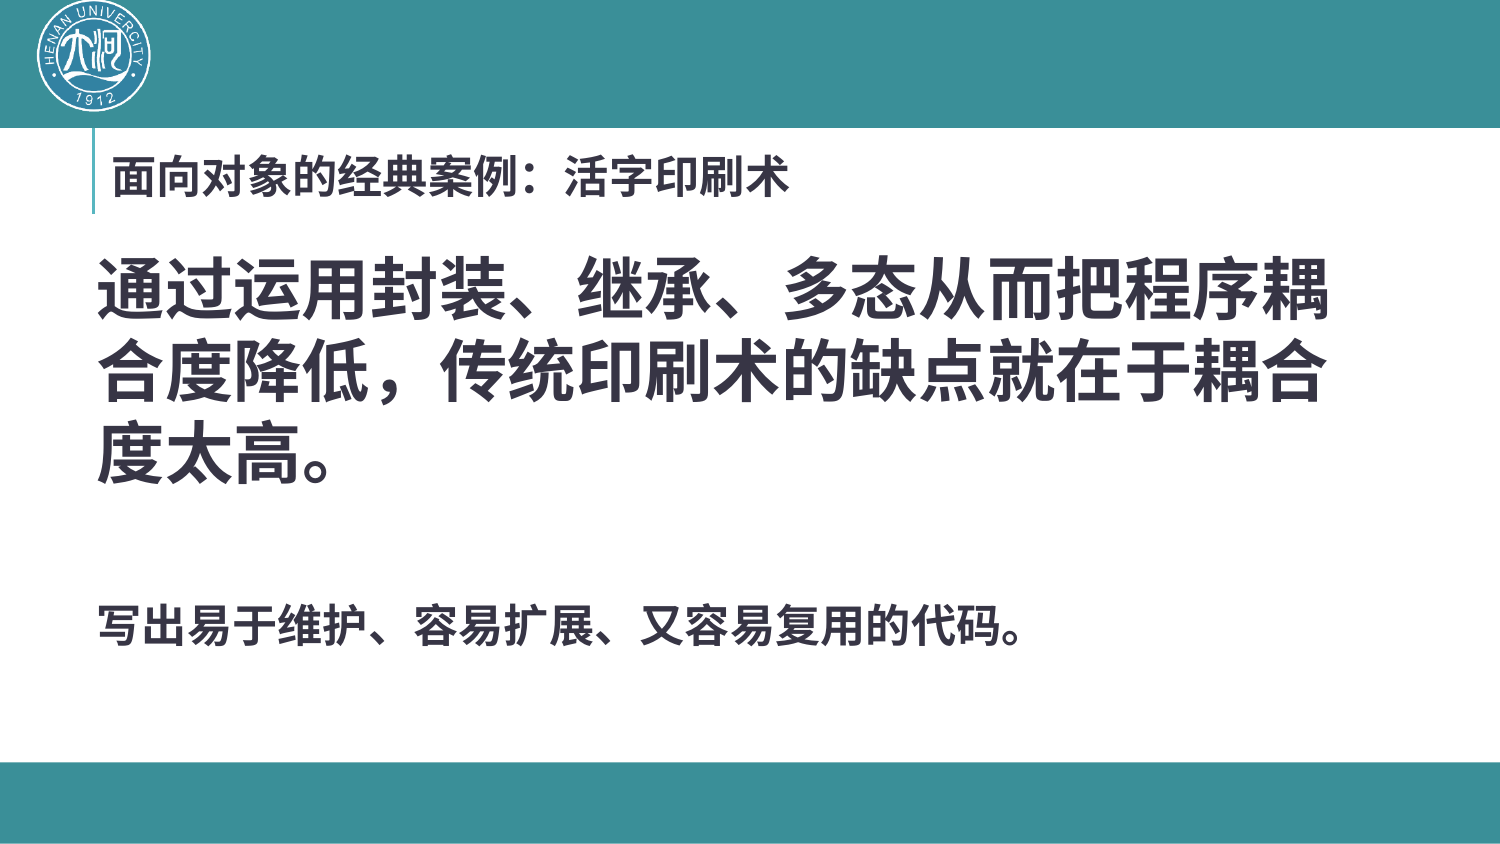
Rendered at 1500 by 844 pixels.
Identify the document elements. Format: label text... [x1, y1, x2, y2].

text_box 面向对象的经典案例：活字印刷术 [96, 140, 1372, 211]
text_box 写出易于维护、容易扩展、又容易复用的代码。 [81, 588, 1357, 660]
text_box 通过运用封装、继承、多态从而把程序耦合度降低，传统印刷术的缺点就在于耦合度太高。 [81, 237, 1357, 501]
